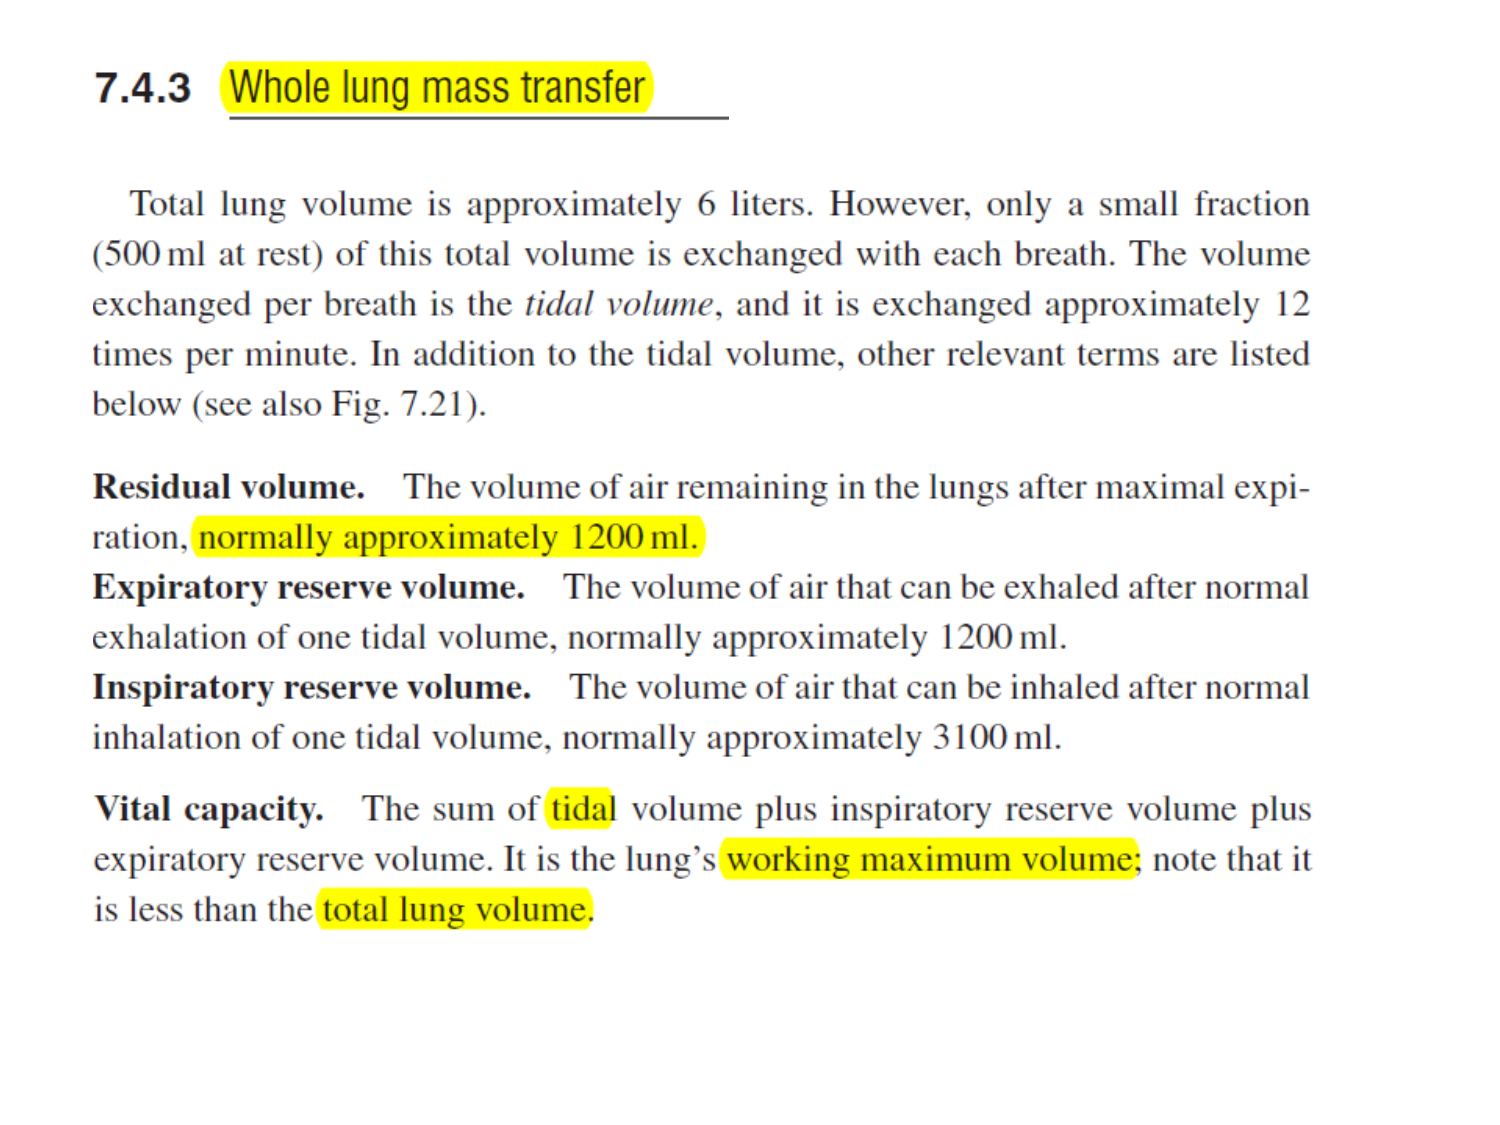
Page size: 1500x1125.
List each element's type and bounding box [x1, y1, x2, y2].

picture [70, 34, 729, 150]
picture [81, 175, 1373, 945]
